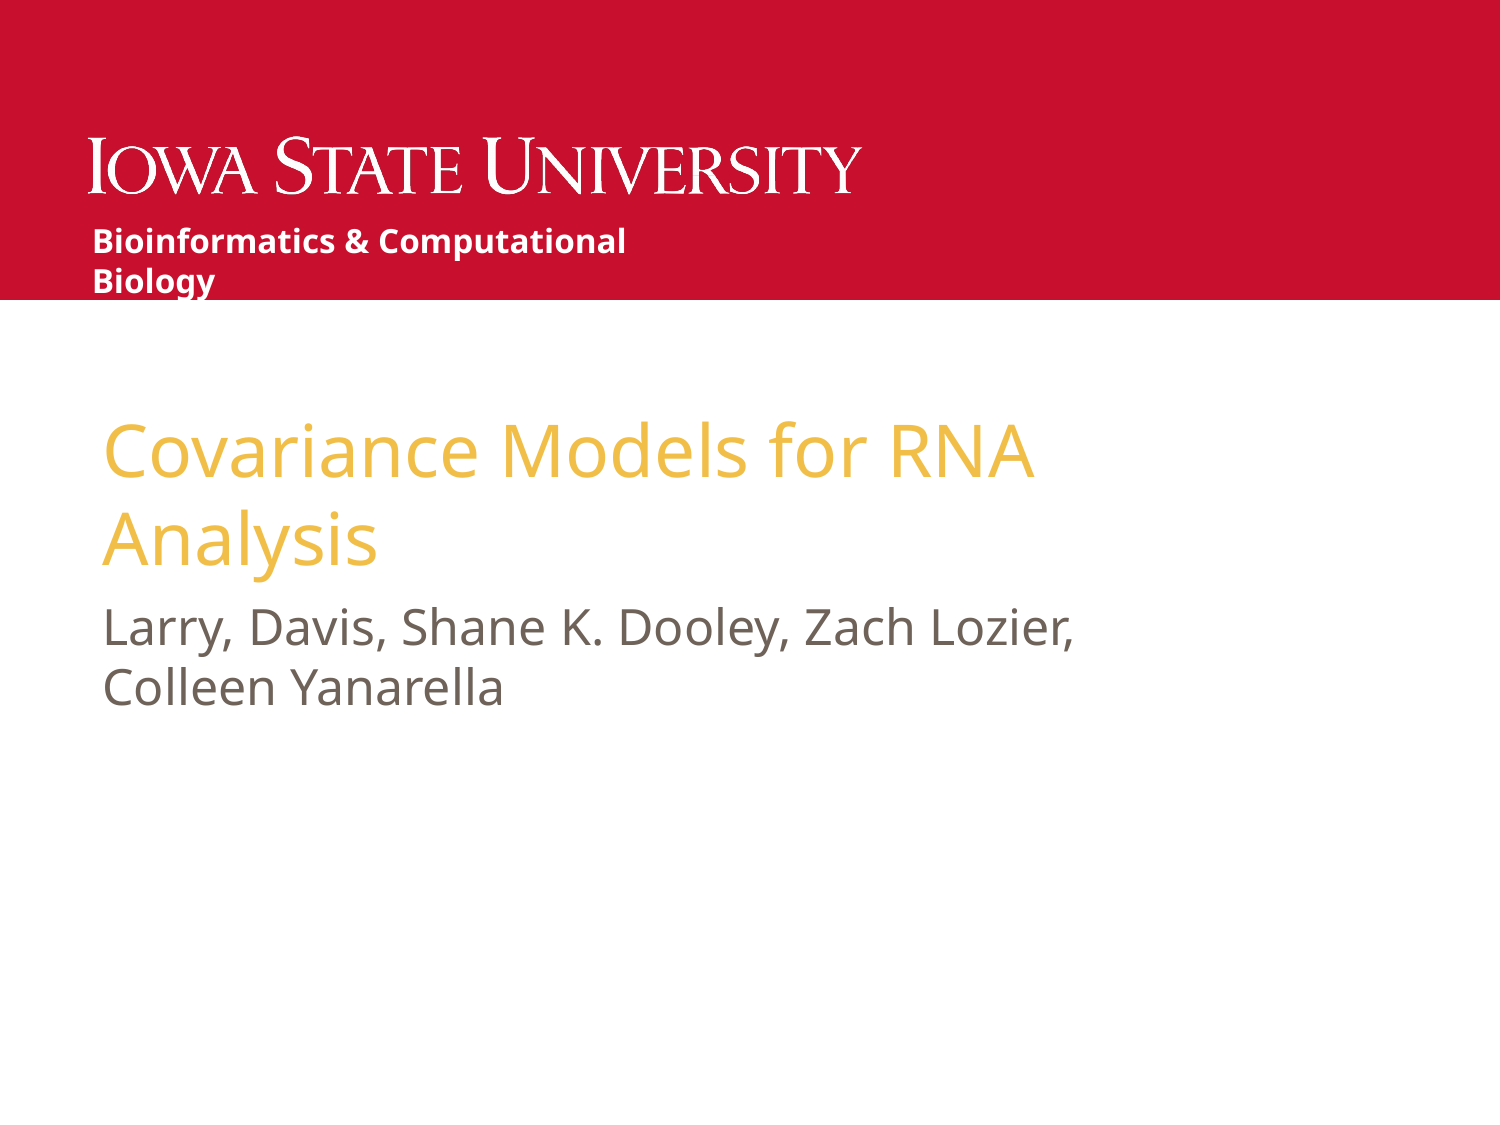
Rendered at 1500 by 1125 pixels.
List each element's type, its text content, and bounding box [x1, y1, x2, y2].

subtitle Larry, Davis, Shane K. Dooley, Zach Lozier, Colleen Yanarella [87, 587, 1113, 876]
title Covariance Models for RNA Analysis [87, 412, 1176, 588]
list Bioinformatics & Computational Biology [76, 212, 678, 288]
picture [87, 136, 863, 200]
